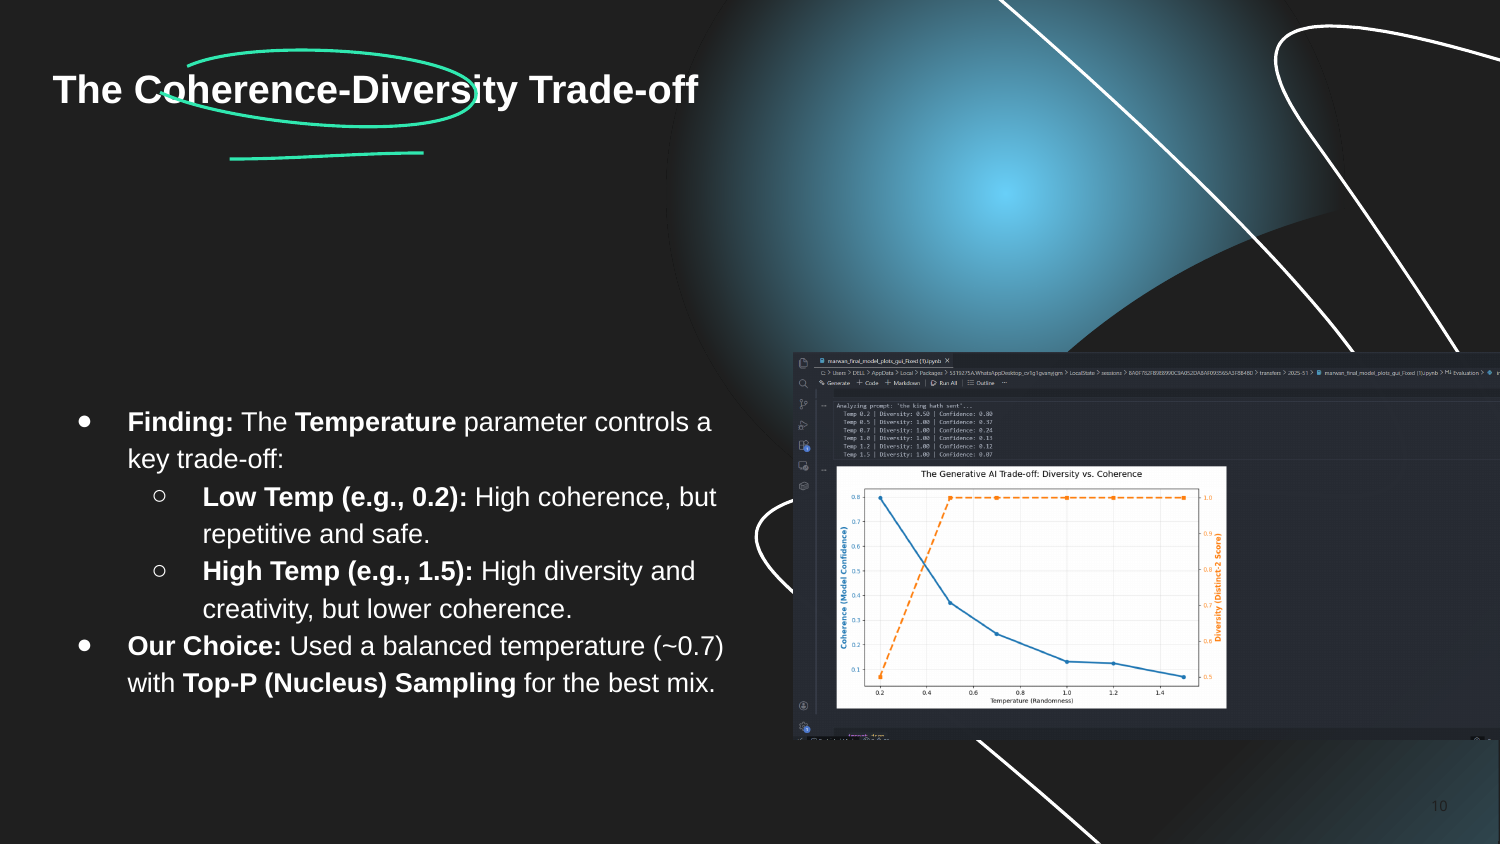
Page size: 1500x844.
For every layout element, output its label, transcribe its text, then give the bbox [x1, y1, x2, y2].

picture [1005, 0, 1345, 236]
list Finding: The Temperature parameter controls a key trade-off: Low Temp (e.g., 0.2): High coherence, but repetitive and safe. High Temp (e.g., 1.5): High diversity and creativity, but lower coherence. Our Choice: Used a balanced temperature (~0.7) with Top-P (Nucleus) Sampling for the best mix. [37, 270, 743, 773]
picture [1278, 28, 1345, 179]
text_box [160, 50, 477, 127]
title The Coherence-Diversity Trade-off [37, 42, 743, 214]
picture [666, 0, 1500, 740]
